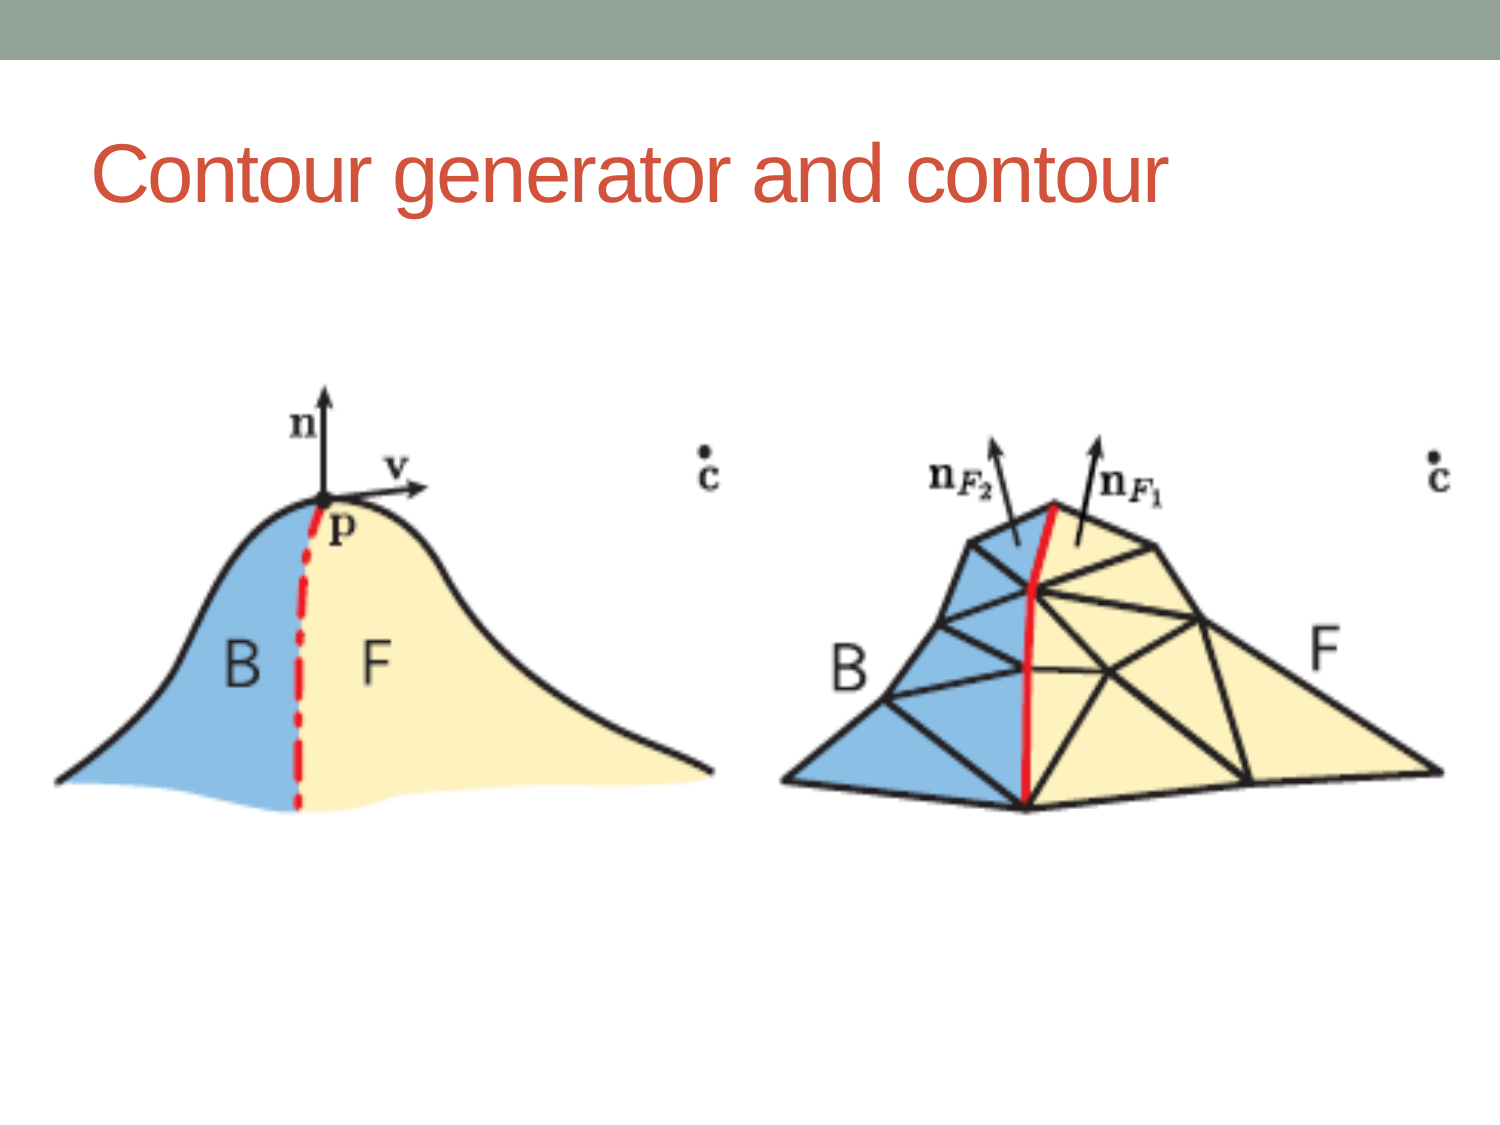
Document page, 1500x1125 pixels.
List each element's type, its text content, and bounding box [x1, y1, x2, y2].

picture [0, 361, 1500, 847]
title Contour generator and contour [75, 87, 1425, 250]
